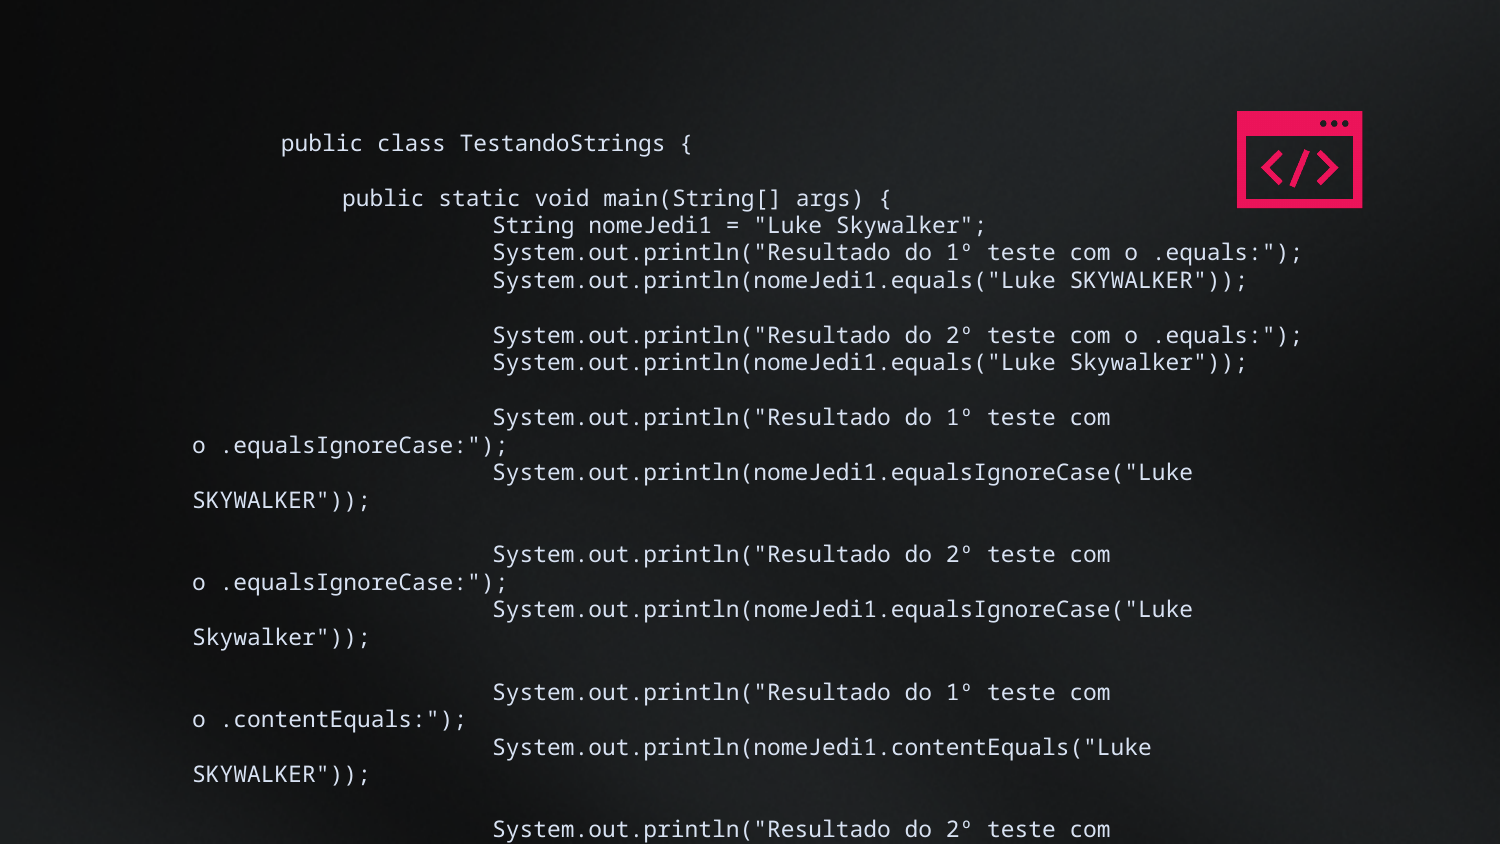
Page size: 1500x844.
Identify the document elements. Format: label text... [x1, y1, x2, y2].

text_box public class TestandoStrings { public static void main(String[] args) { String nomeJedi1 = "Luke Skywalker"; System.out.println("Resultado do 1º teste com o .equals:"); System.out.println(nomeJedi1.equals("Luke SKYWALKER")); System.out.println("Resultado do 2º teste com o .equals:"); System.out.println(nomeJedi1.equals("Luke Skywalker")); System.out.println("Resultado do 1º teste com o .equalsIgnoreCase:"); System.out.println(nomeJedi1.equalsIgnoreCase("Luke SKYWALKER")); System.out.println("Resultado do 2º teste com o .equalsIgnoreCase:"); System.out.println(nomeJedi1.equalsIgnoreCase("Luke Skywalker")); System.out.println("Resultado do 1º teste com o .contentEquals:"); System.out.println(nomeJedi1.contentEquals("Luke SKYWALKER")); System.out.println("Resultado do 2º teste com o .contentEquals:"); System.out.println(nomeJedi1.contentEquals("Luke Skywalker")); } } [177, 93, 1323, 844]
picture [0, 0, 1500, 844]
